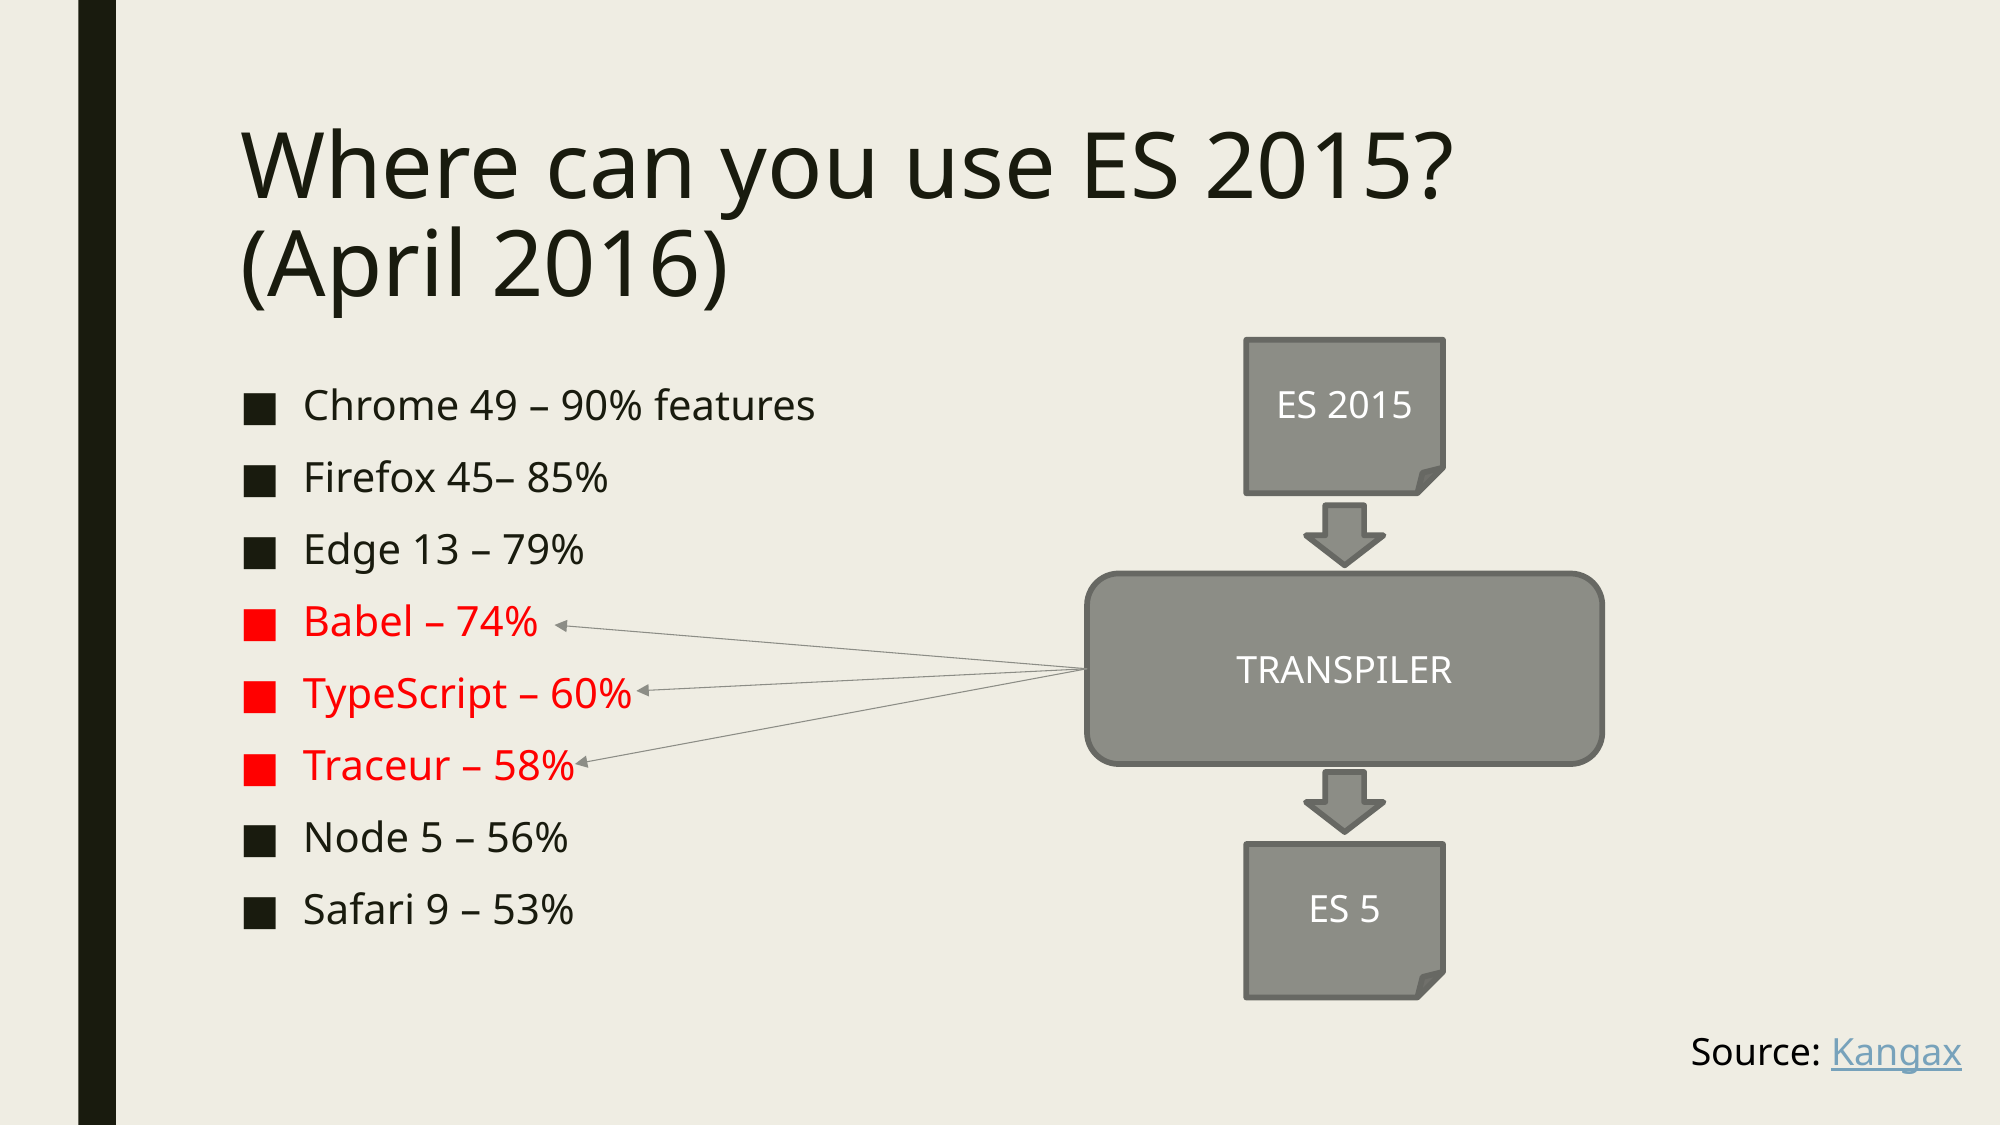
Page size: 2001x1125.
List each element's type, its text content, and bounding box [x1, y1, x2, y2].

text_box ES 2015 [1243, 357, 1446, 497]
list Chrome 49 – 90% features Firefox 45– 85% Edge 13 – 79% Babel – 74% TypeScript – 60% Traceur – 58% Node 5 – 56% Safari 9 – 53% [225, 375, 1800, 963]
text_box TRANSPILER [1084, 570, 1606, 767]
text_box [554, 624, 1088, 669]
text_box [1303, 769, 1387, 835]
title Where can you use ES 2015? (April 2016) [225, 112, 1800, 357]
text_box ES 5 [1243, 841, 1446, 1001]
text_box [574, 668, 1088, 764]
text_box Source: Kangax [1675, 1020, 1977, 1087]
text_box [1303, 502, 1387, 569]
